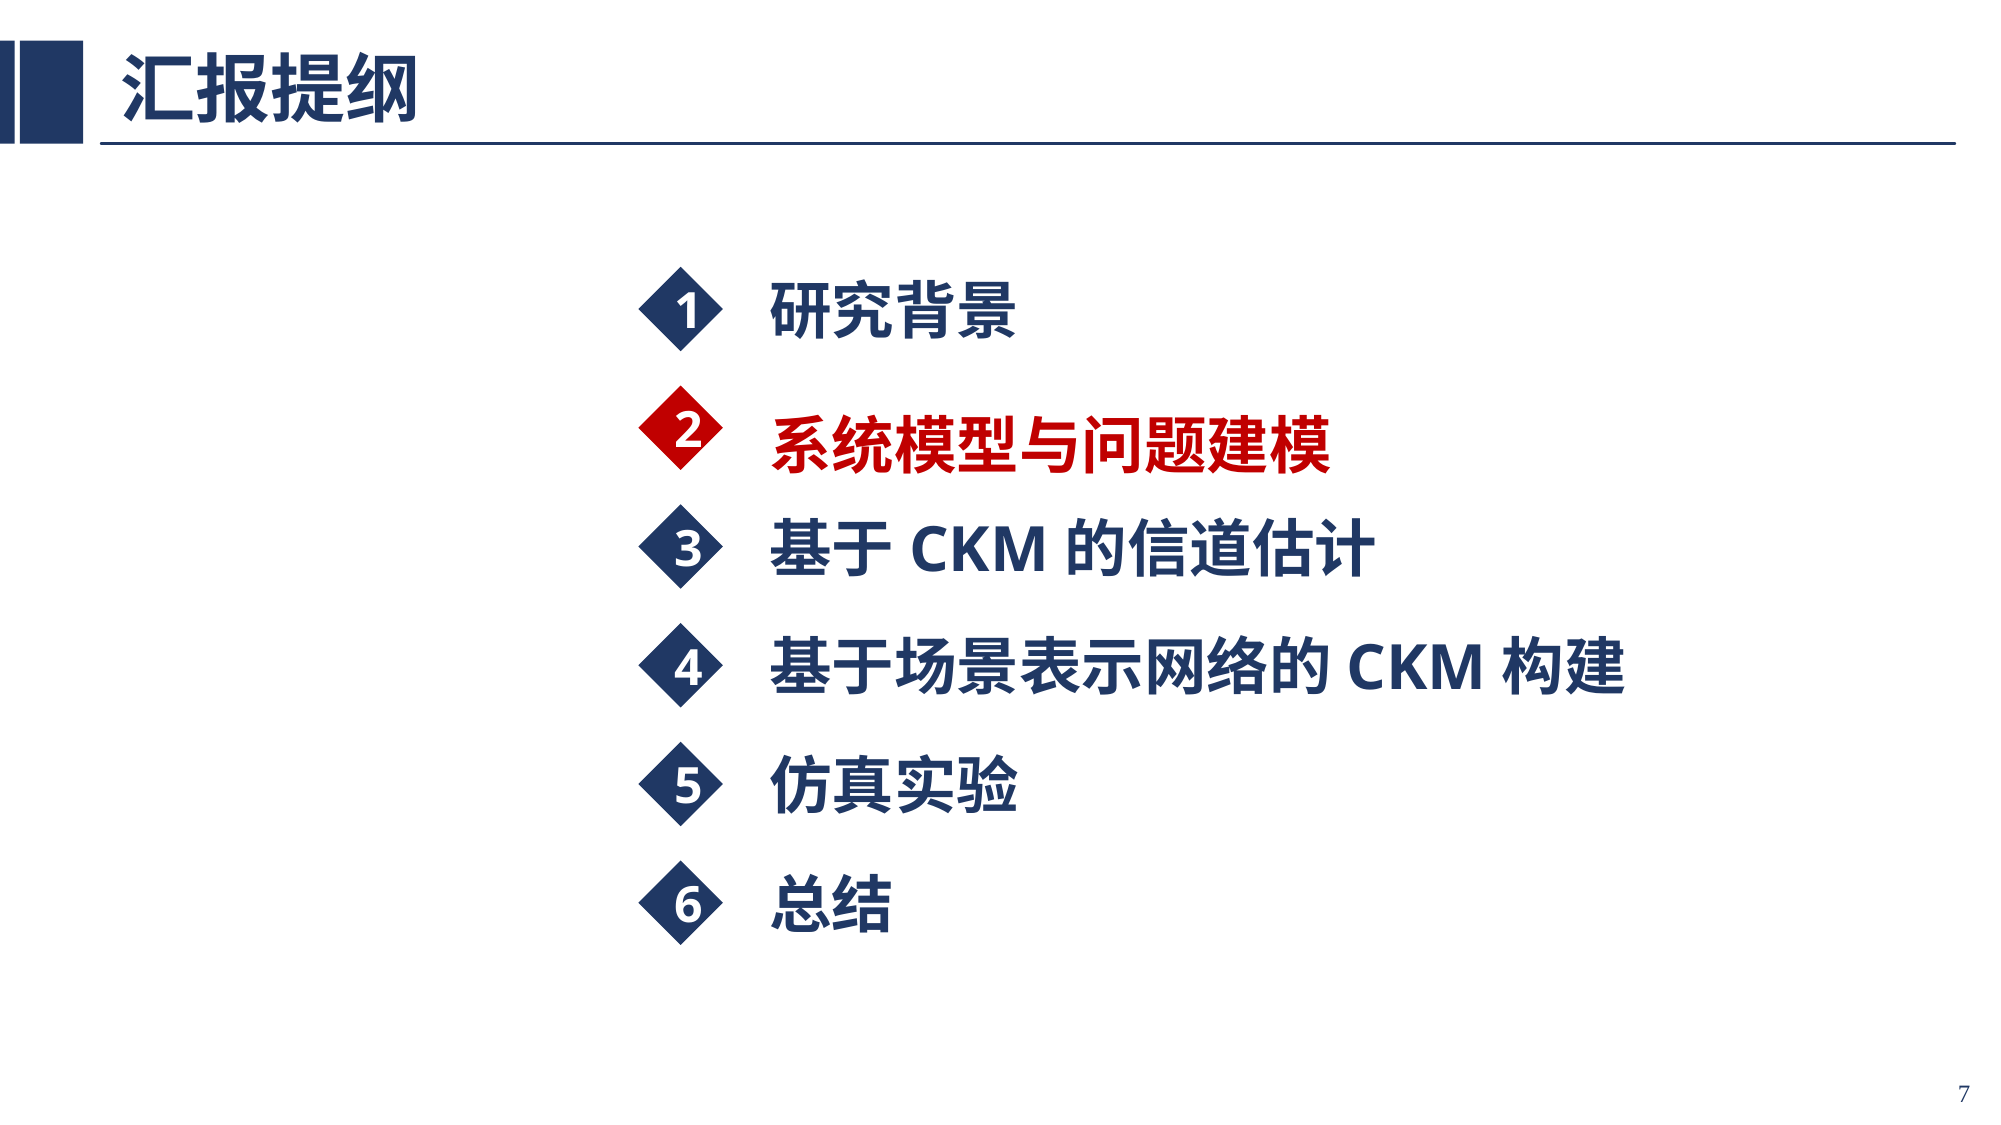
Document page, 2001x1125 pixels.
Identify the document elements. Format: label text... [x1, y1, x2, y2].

title 汇报提纲 [105, 32, 509, 152]
slide_number 7 [1535, 1062, 1986, 1123]
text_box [638, 263, 1827, 949]
